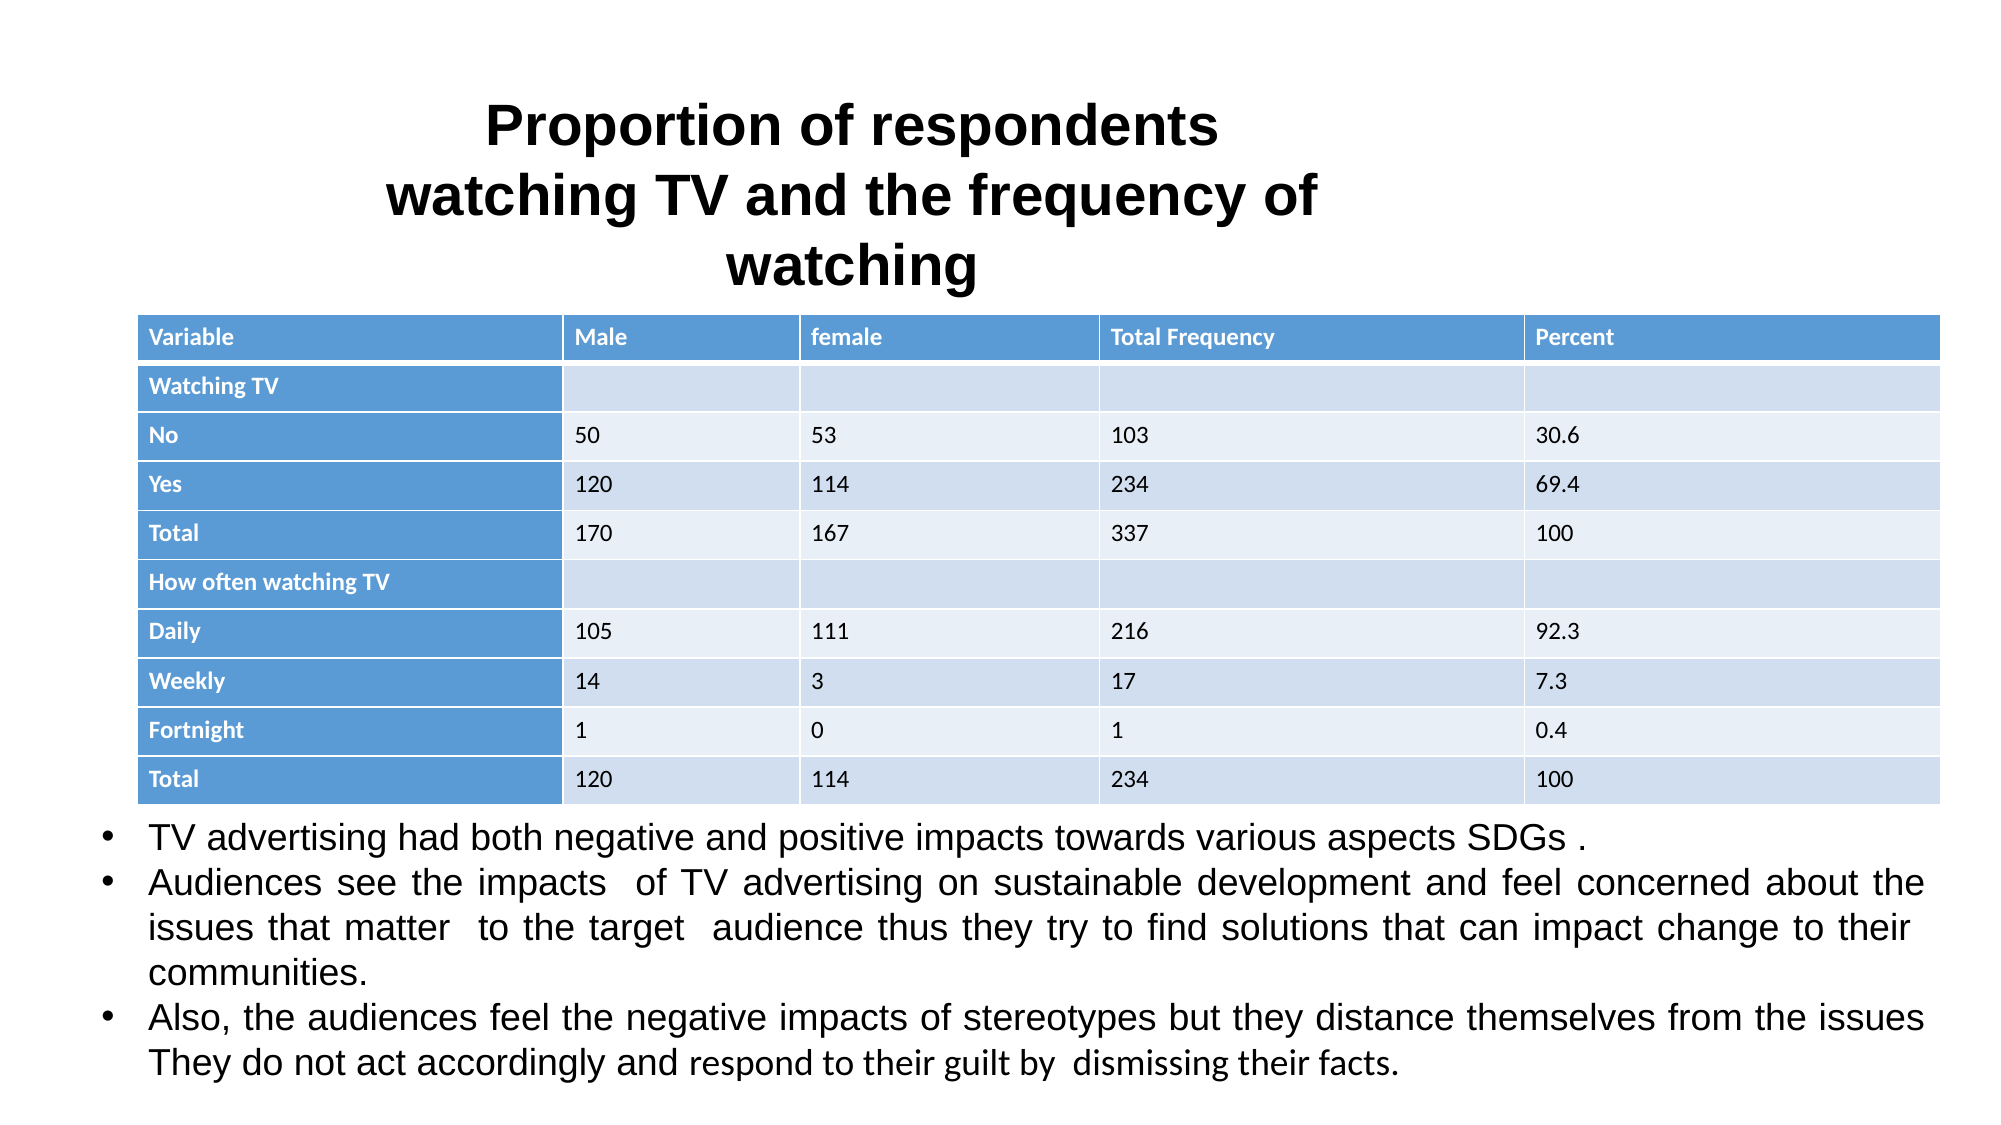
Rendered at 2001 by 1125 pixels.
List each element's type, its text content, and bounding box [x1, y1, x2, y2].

table_cell 14 [564, 659, 799, 706]
table_cell [564, 366, 799, 411]
table_cell 170 [564, 511, 799, 559]
table_cell Total [138, 757, 562, 804]
table_cell Daily [138, 610, 562, 657]
table_cell How often watching TV [138, 560, 562, 608]
table_cell [1525, 366, 1940, 411]
table_cell 111 [801, 610, 1099, 657]
table_cell 7.3 [1525, 659, 1940, 706]
table_cell [564, 560, 799, 608]
table_cell 100 [1525, 757, 1940, 804]
table_cell 114 [801, 462, 1099, 510]
table_cell 1 [1100, 708, 1524, 755]
table_cell 100 [1525, 511, 1940, 559]
text_box Proportion of respondents watching TV and the frequency of watching [353, 79, 1354, 313]
table_cell No [138, 413, 562, 460]
table_cell Weekly [138, 659, 562, 706]
table_cell 114 [801, 757, 1099, 804]
table_cell 216 [1100, 610, 1524, 657]
table_cell 337 [1100, 511, 1524, 559]
table_cell 53 [801, 413, 1099, 460]
table_cell 69.4 [1525, 462, 1940, 510]
table_cell 17 [1100, 659, 1524, 706]
table_cell [801, 560, 1099, 608]
table_cell [1100, 560, 1524, 608]
table_header Male [564, 315, 799, 360]
table_cell Fortnight [138, 708, 562, 755]
text_box TV advertising had both negative and positive impacts towards various aspects SDGs . Audiences see the impacts of TV advertising on sustainable development and feel concerned about the issues that matter to the target audience thus they try to find solutions that can impact change to their communities. Also, the audiences feel the negative impacts of stereotypes but they distance themselves from the issues They do not act accordingly and respond to their guilt by dismissing their facts. [86, 805, 1941, 1091]
table_cell 0.4 [1525, 708, 1940, 755]
table_cell 234 [1100, 462, 1524, 510]
table_cell Yes [138, 462, 562, 510]
table_header female [801, 315, 1099, 360]
table_cell [1525, 560, 1940, 608]
table_cell 0 [801, 708, 1099, 755]
table_cell Total [138, 511, 562, 559]
table_cell 103 [1100, 413, 1524, 460]
table_cell 92.3 [1525, 610, 1940, 657]
table_header Percent [1525, 315, 1940, 360]
table_cell 30.6 [1525, 413, 1940, 460]
table_cell 234 [1100, 757, 1524, 804]
table_cell 120 [564, 757, 799, 804]
table_cell 167 [801, 511, 1099, 559]
table_cell 50 [564, 413, 799, 460]
table_cell 3 [801, 659, 1099, 706]
table_cell 105 [564, 610, 799, 657]
table_cell [801, 366, 1099, 411]
table_cell [1100, 366, 1524, 411]
table_cell 1 [564, 708, 799, 755]
table_cell Watching TV [138, 366, 562, 411]
table_header Total Frequency [1100, 315, 1524, 360]
table_header Variable [138, 315, 562, 360]
table_cell 120 [564, 462, 799, 510]
